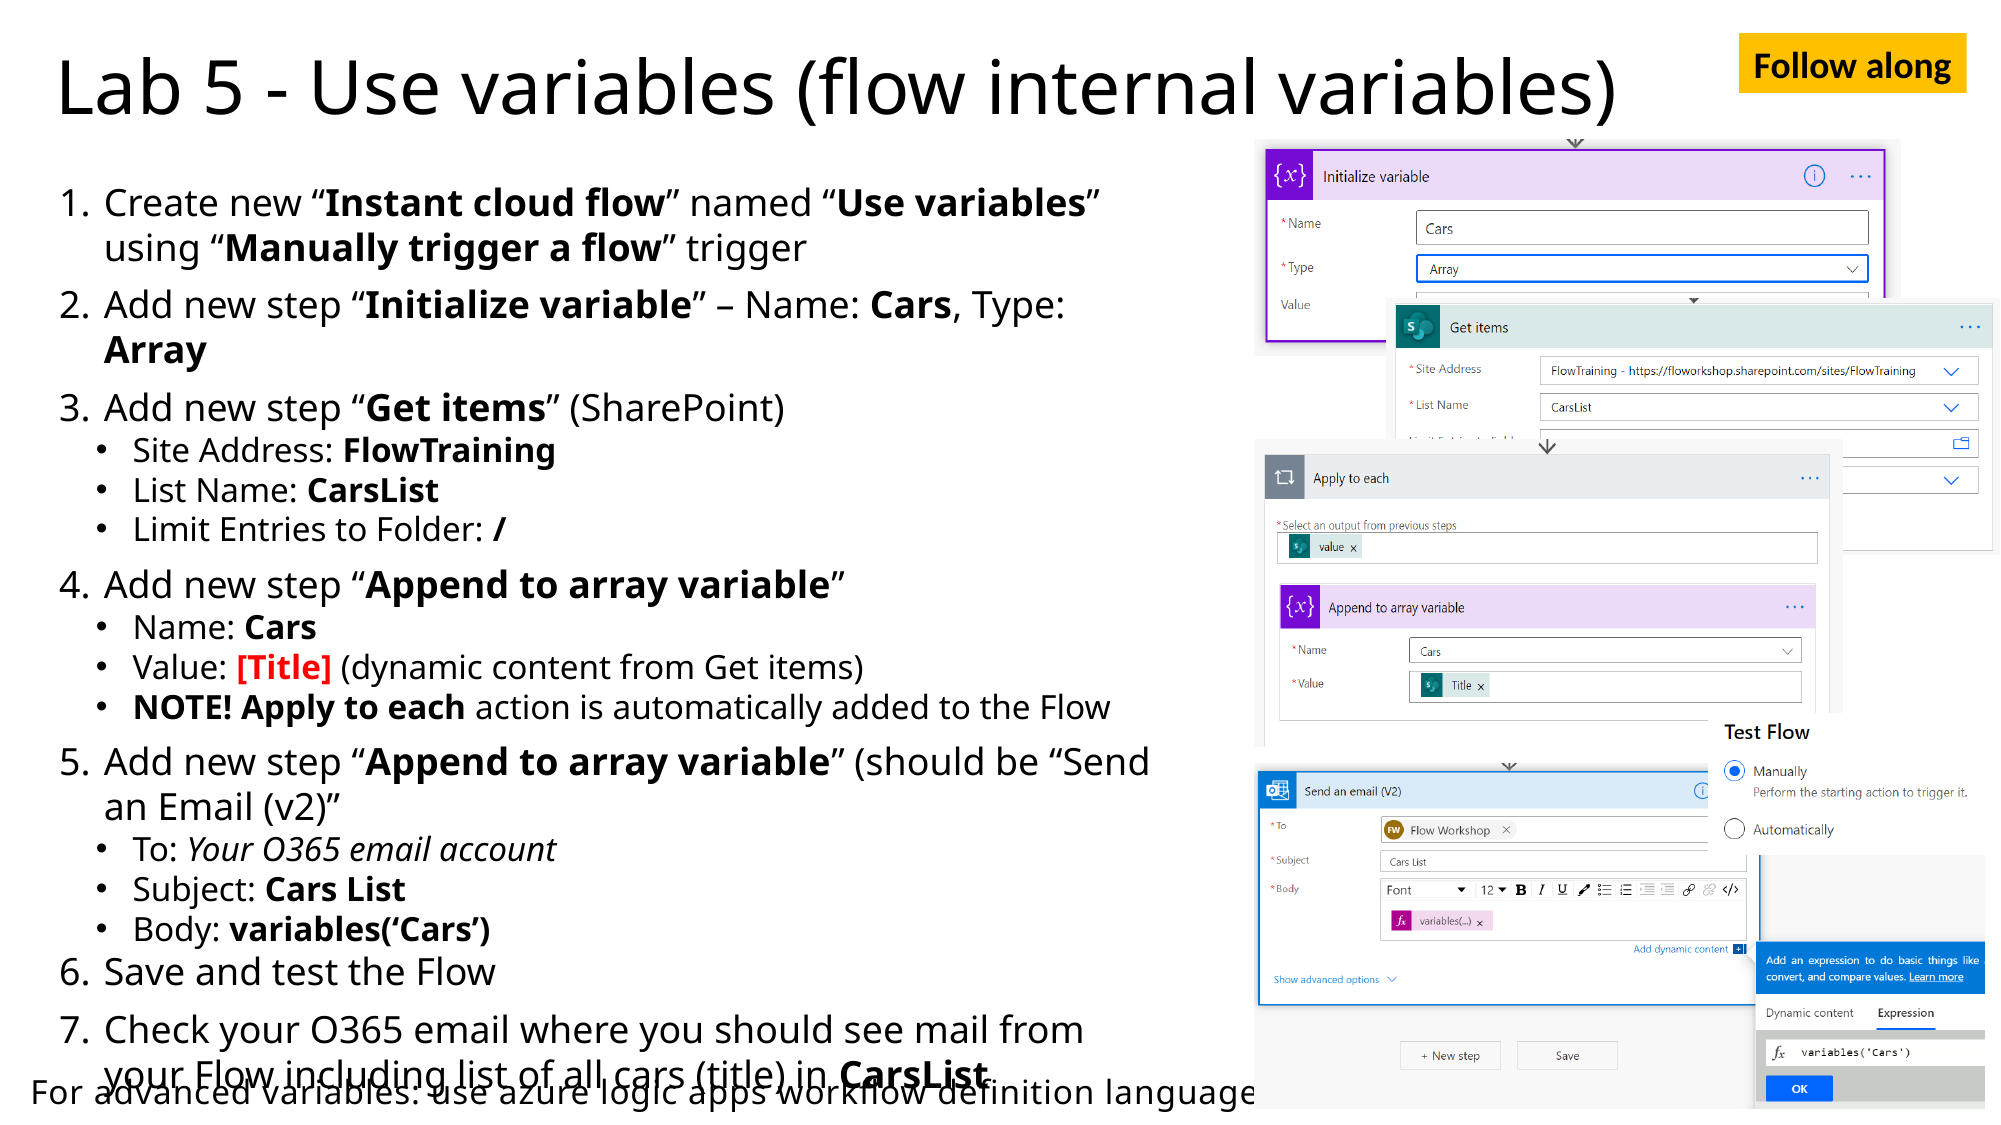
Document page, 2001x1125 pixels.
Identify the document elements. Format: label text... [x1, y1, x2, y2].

title Lab 5 - Use variables (flow internal variables) [40, 14, 1766, 166]
list Create new “Instant cloud flow” named “Use variables” using “Manually trigger a flow” trigger Add new step “Initialize variable” – Name: Cars, Type: Array Add new step “Get items” (SharePoint) Site Address: FlowTraining List Name: CarsList Limit Entries to Folder: / Add new step “Append to array variable” Name: Cars Value: [Title] (dynamic content from Get items) NOTE! Apply to each action is automatically added to the Flow Add new step “Append to array variable” (should be “Send an Email (v2)” To: Your O365 email account Subject: Cars List Body: variables(‘Cars’) Save and test the Flow Check your O365 email where you should see mail from your Flow including list of all cars (title) in CarsList [44, 171, 1168, 1059]
picture [1254, 139, 2000, 1109]
text_box Follow along [1739, 33, 1967, 93]
text_box For advanced variables: use azure logic apps workflow definition language [15, 1059, 1342, 1119]
